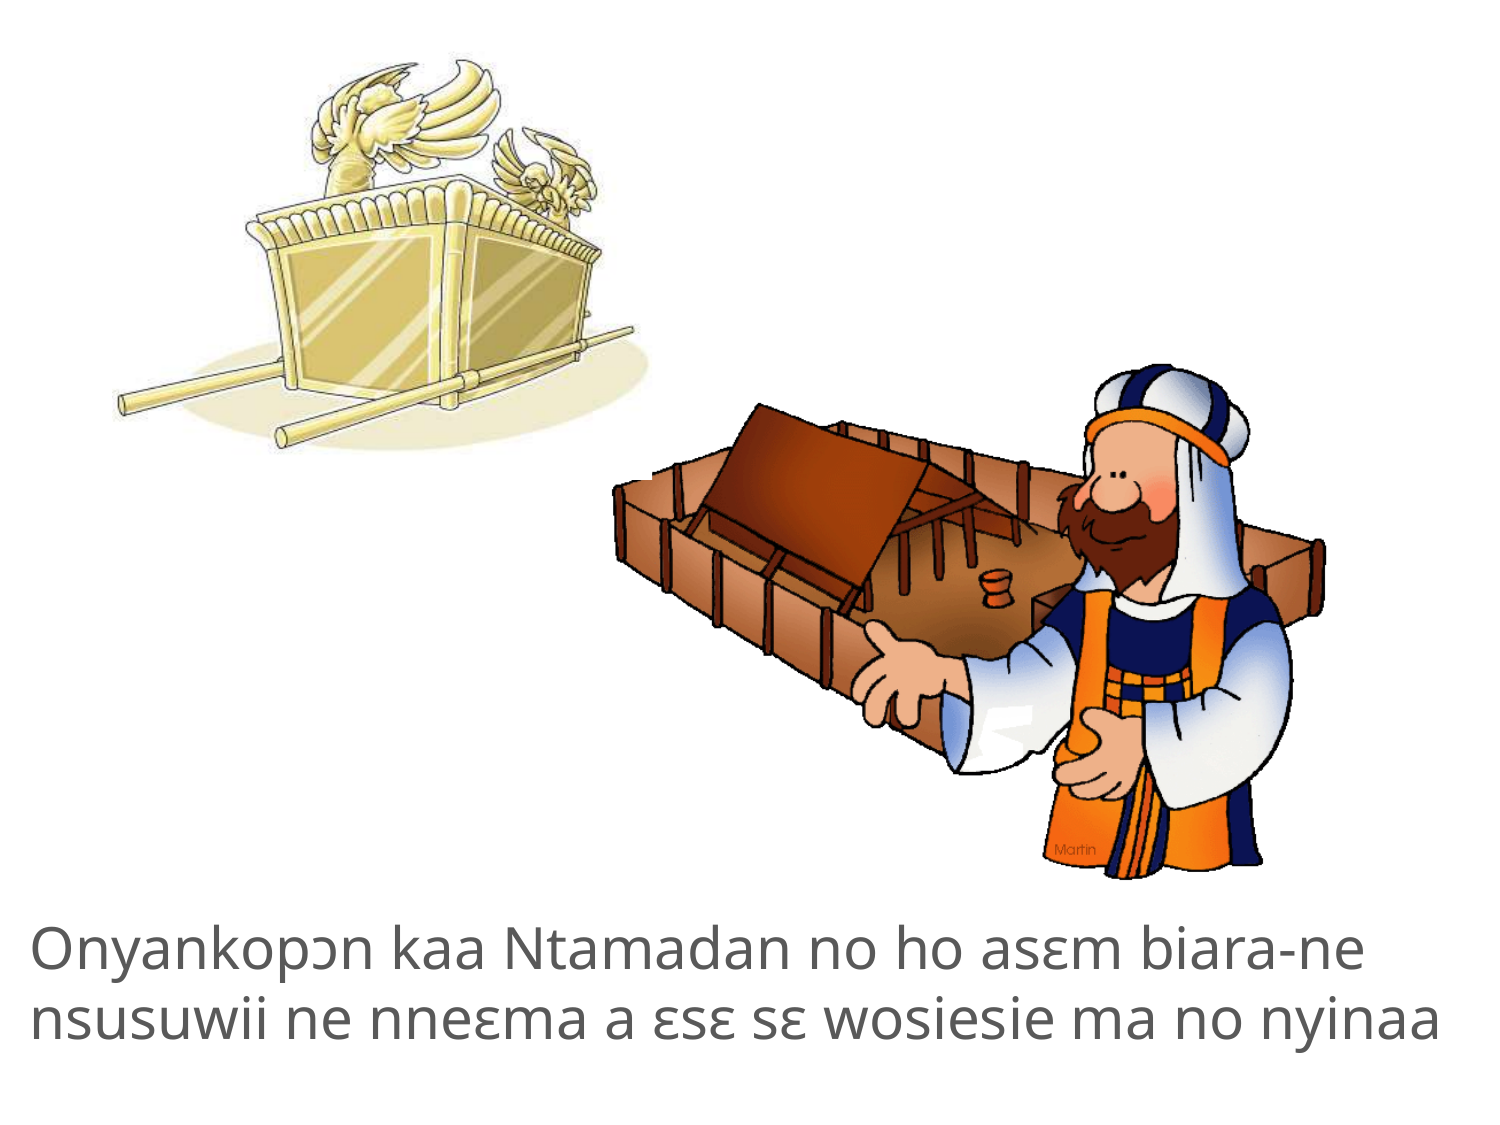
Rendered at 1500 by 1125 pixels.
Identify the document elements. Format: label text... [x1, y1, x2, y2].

text_box Onyankopɔn kaa Ntamadan no ho asɛm biara-ne nsusuwii ne nneɛma a ɛsɛ sɛ wosiesie ma no nyinaa [14, 903, 1486, 1059]
picture [111, 18, 1340, 895]
